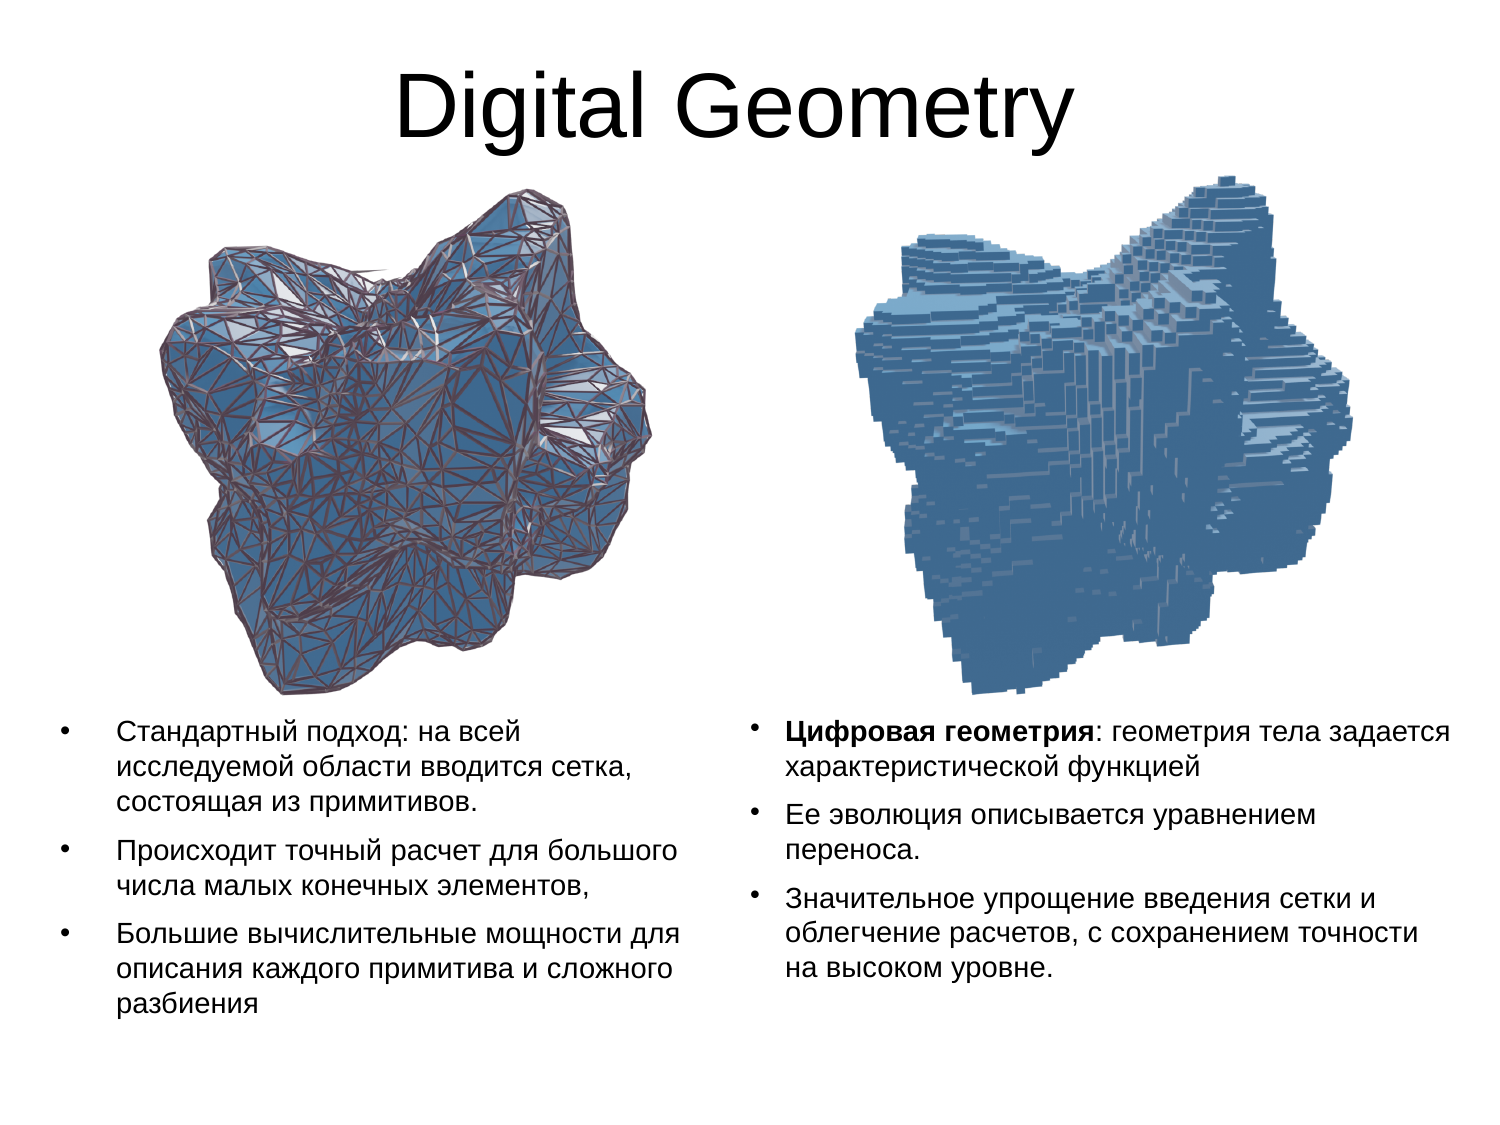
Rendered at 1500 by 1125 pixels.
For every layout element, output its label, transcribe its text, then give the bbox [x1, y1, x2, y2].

text_box Стандартный подход: на всей исследуемой области вводится сетка, состоящая из примитивов. Происходит точный расчет для большого числа малых конечных элементов, Большие вычислительные мощности для описания каждого примитива и сложного разбиения [44, 705, 705, 1103]
picture [104, 134, 720, 750]
text_box Цифровая геометрия: геометрия тела задается характеристической функцией Ее эволюция описывается уравнением переноса. Значительное упрощение введения сетки и облегчение расчетов, с сохранением точности на высоком уровне. [734, 704, 1470, 1080]
text_box Digital Geometry [60, 7, 1410, 195]
picture [794, 119, 1425, 750]
